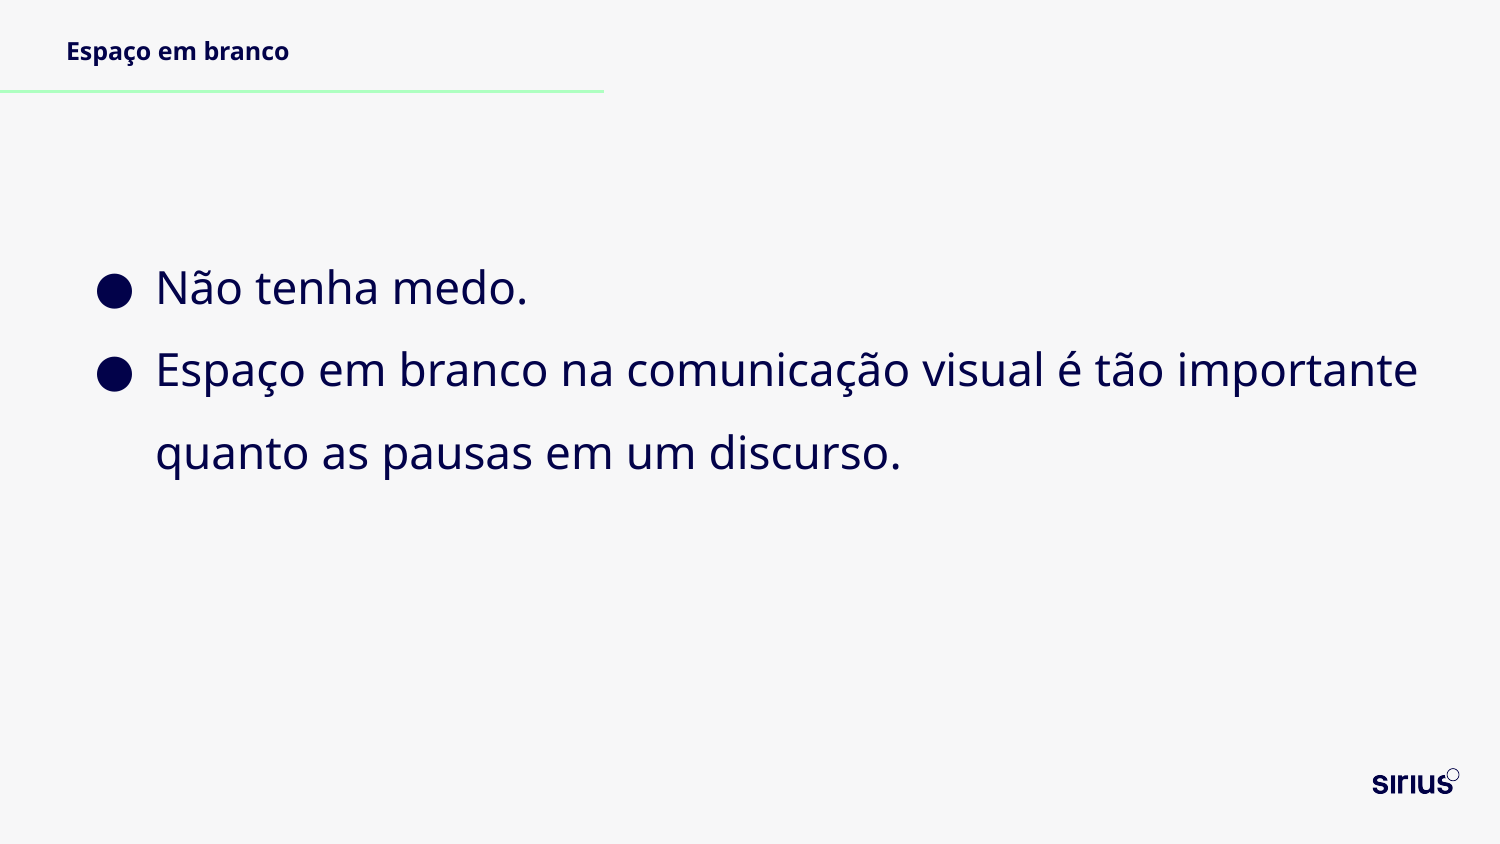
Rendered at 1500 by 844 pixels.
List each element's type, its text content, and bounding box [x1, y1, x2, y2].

text_box Não tenha medo. Espaço em branco na comunicação visual é tão importante quanto as pausas em um discurso. [65, 216, 1461, 701]
title Espaço em branco [51, 40, 646, 81]
picture [1367, 765, 1465, 798]
